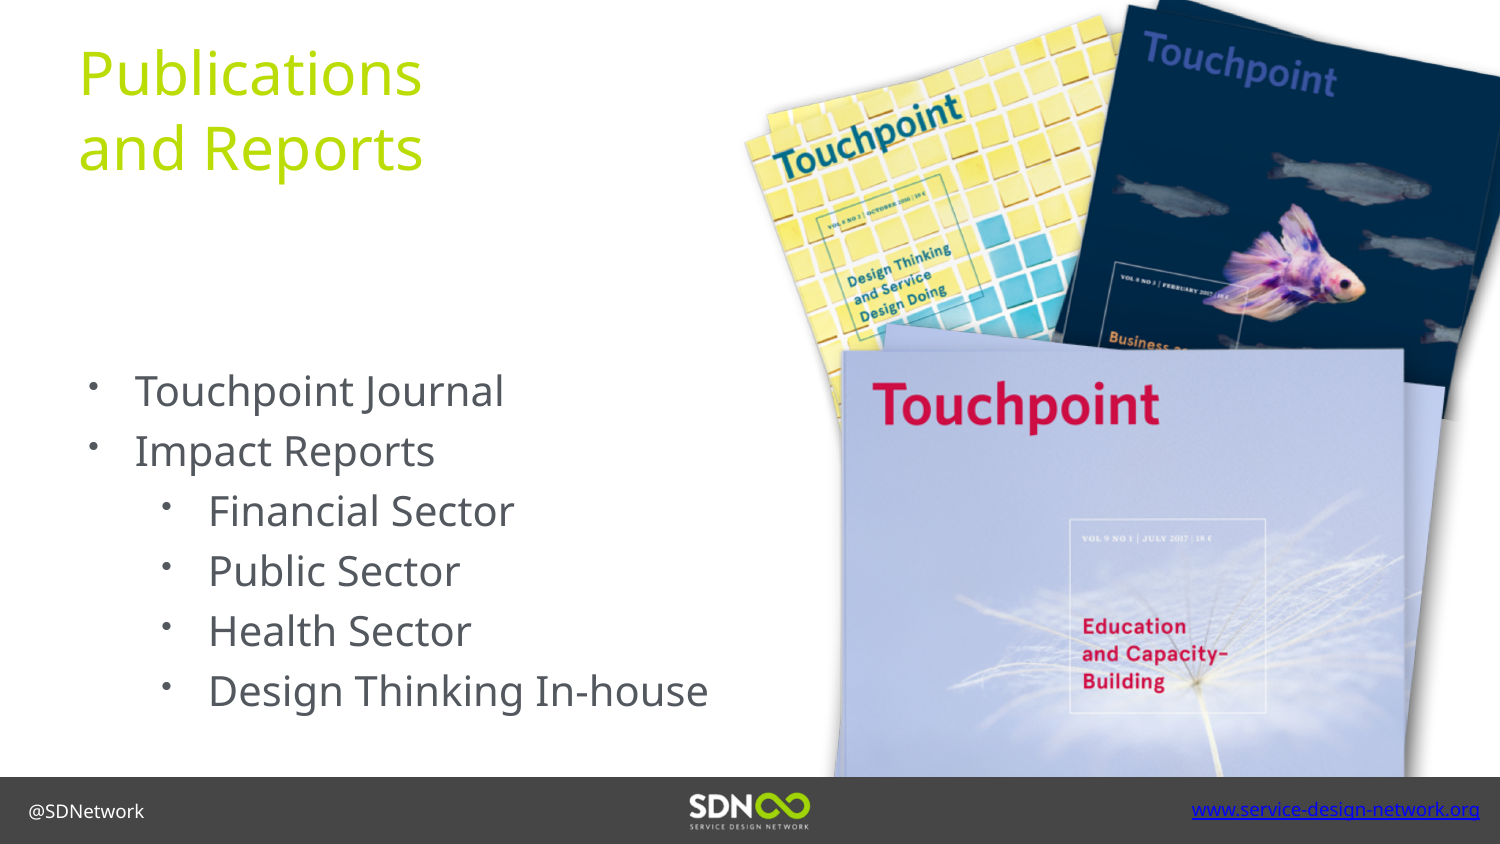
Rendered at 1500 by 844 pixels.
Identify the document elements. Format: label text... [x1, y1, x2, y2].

text_box @SDNetwork [8, 788, 384, 834]
text_box [0, 777, 701, 844]
text_box Touchpoint Journal Impact Reports Financial Sector Public Sector Health Sector Design Thinking In-house [82, 349, 701, 771]
picture [639, 0, 1500, 844]
text_box Publications and Reports [71, 60, 527, 224]
